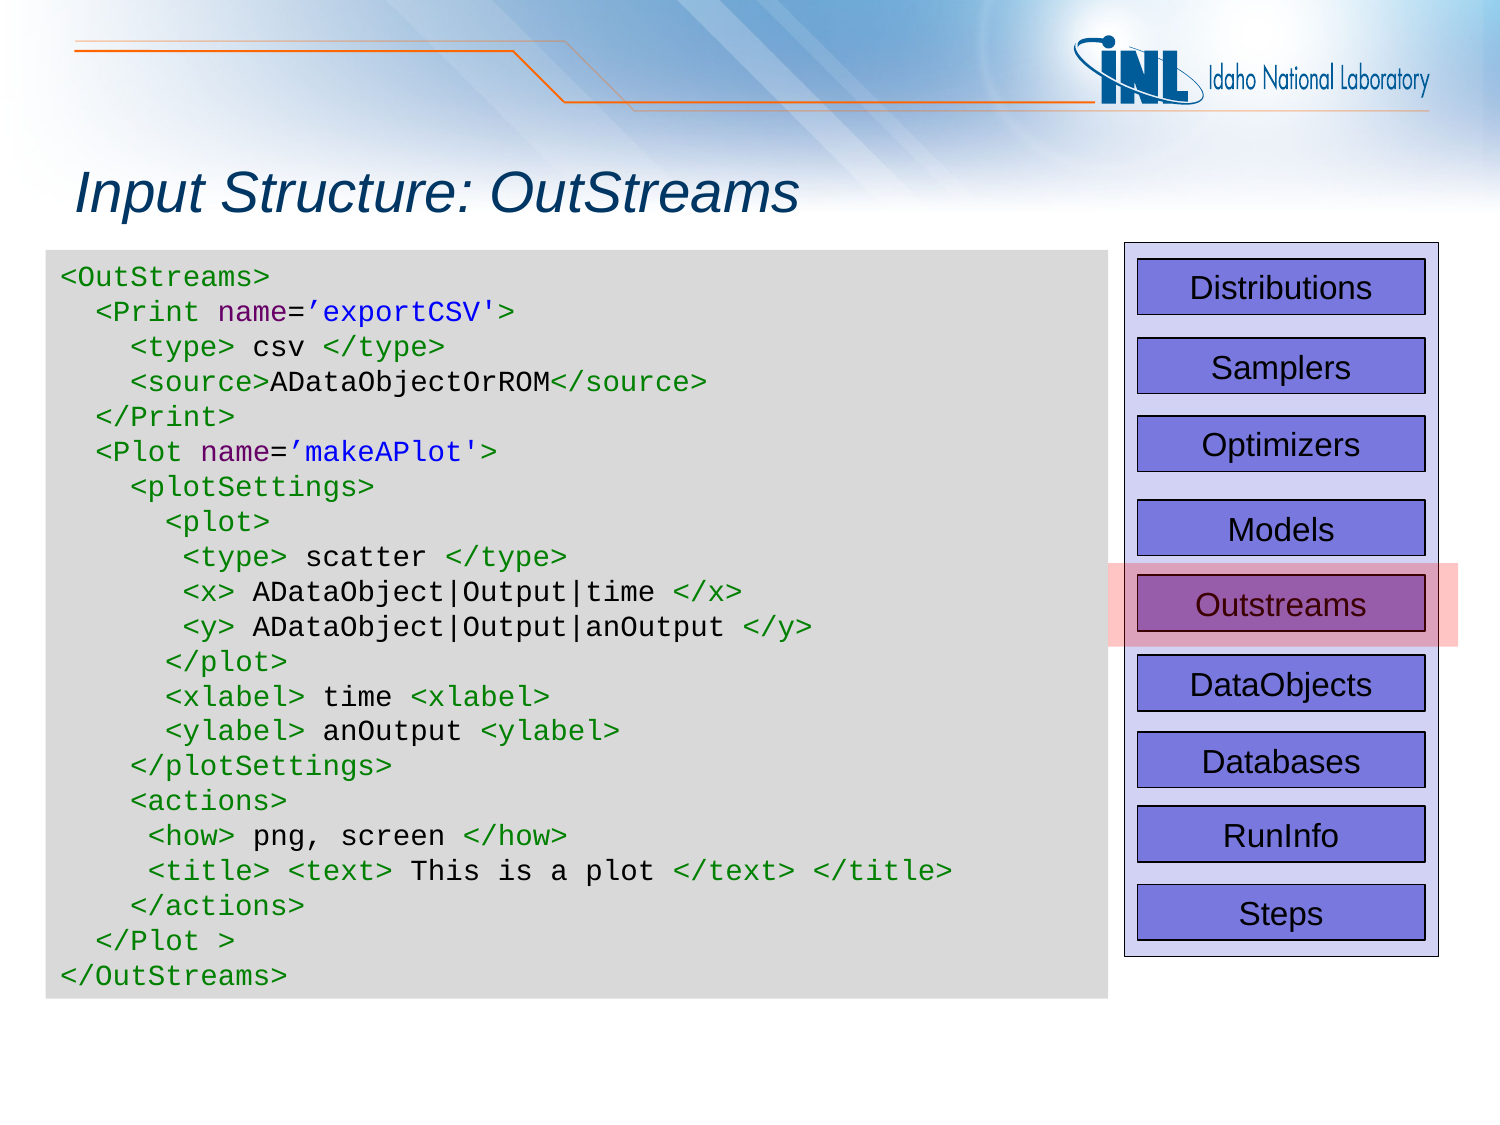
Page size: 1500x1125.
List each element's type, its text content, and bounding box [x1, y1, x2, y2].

text_box Optimizers [1137, 415, 1425, 472]
text_box [1124, 242, 1439, 563]
text_box [1124, 647, 1439, 957]
text_box <OutStreams> <Print name=’exportCSV'> <type> csv </type> <source>ADataObjectOrROM</source> </Print> <Plot name=’makeAPlot'> <plotSettings> <plot> <type> scatter </type> <x> ADataObject|Output|time </x> <y> ADataObject|Output|anOutput </y> </plot> <xlabel> time <xlabel> <ylabel> anOutput <ylabel> </plotSettings> <actions> <how> png, screen </how> <title> <text> This is a plot </text> </title> </actions> </Plot > </OutStreams> [45, 249, 1109, 999]
picture [0, 0, 1500, 1125]
text_box RunInfo [1137, 806, 1425, 862]
text_box [1108, 563, 1459, 647]
text_box Models [1137, 499, 1425, 556]
text_box Distributions [1137, 258, 1425, 315]
text_box Steps [1137, 884, 1425, 941]
text_box Databases [1137, 731, 1425, 788]
title Input Structure: OutStreams [74, 164, 1426, 227]
text_box Samplers [1137, 338, 1425, 394]
text_box DataObjects [1137, 655, 1425, 711]
